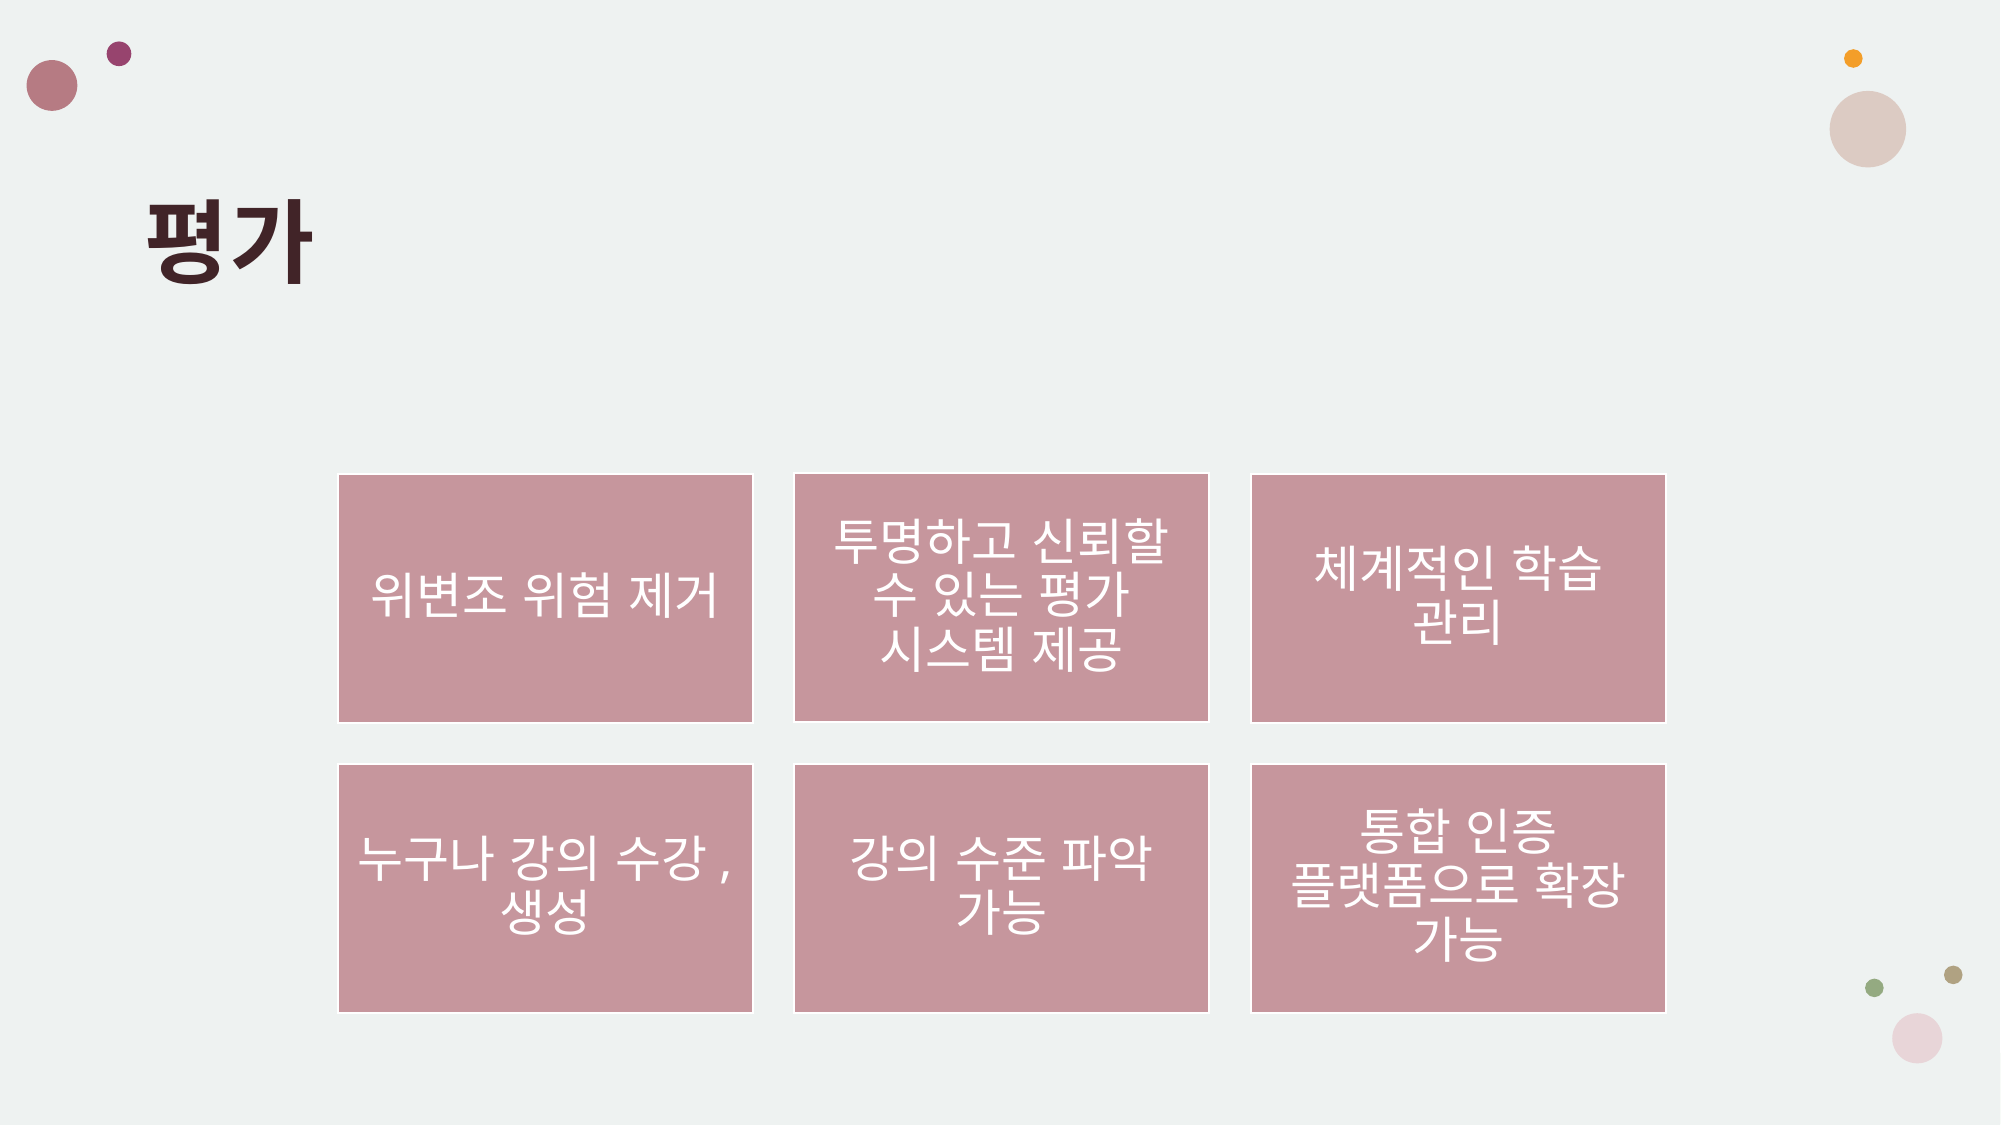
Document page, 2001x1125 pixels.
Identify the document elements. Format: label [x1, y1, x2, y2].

text_box [26, 41, 1963, 1064]
list [127, 473, 1877, 1014]
text_box [0, 0, 2000, 1125]
